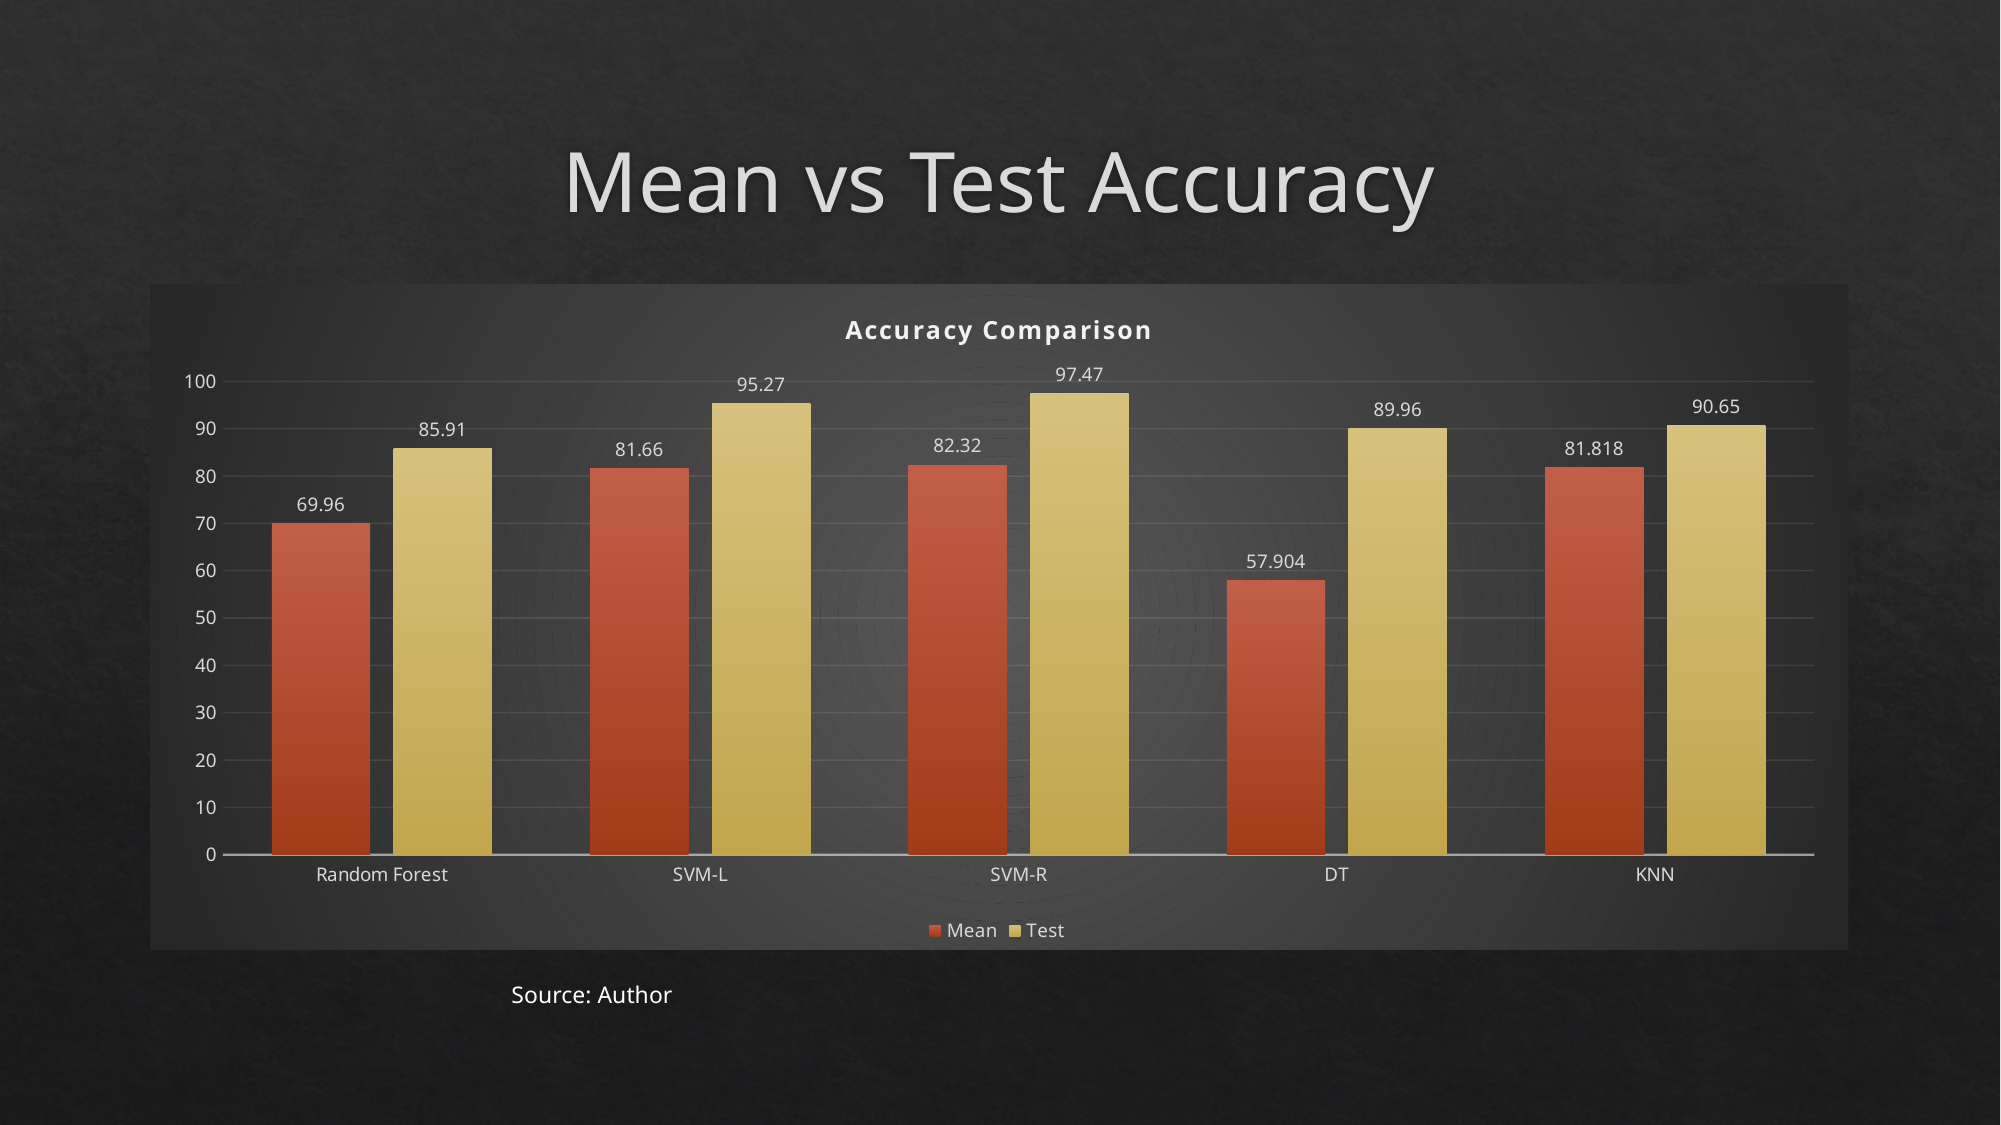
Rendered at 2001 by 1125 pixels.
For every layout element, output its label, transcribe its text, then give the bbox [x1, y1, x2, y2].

chart [149, 283, 1849, 951]
text_box Source: Author [496, 973, 1522, 1016]
title Mean vs Test Accuracy [149, 99, 1849, 260]
